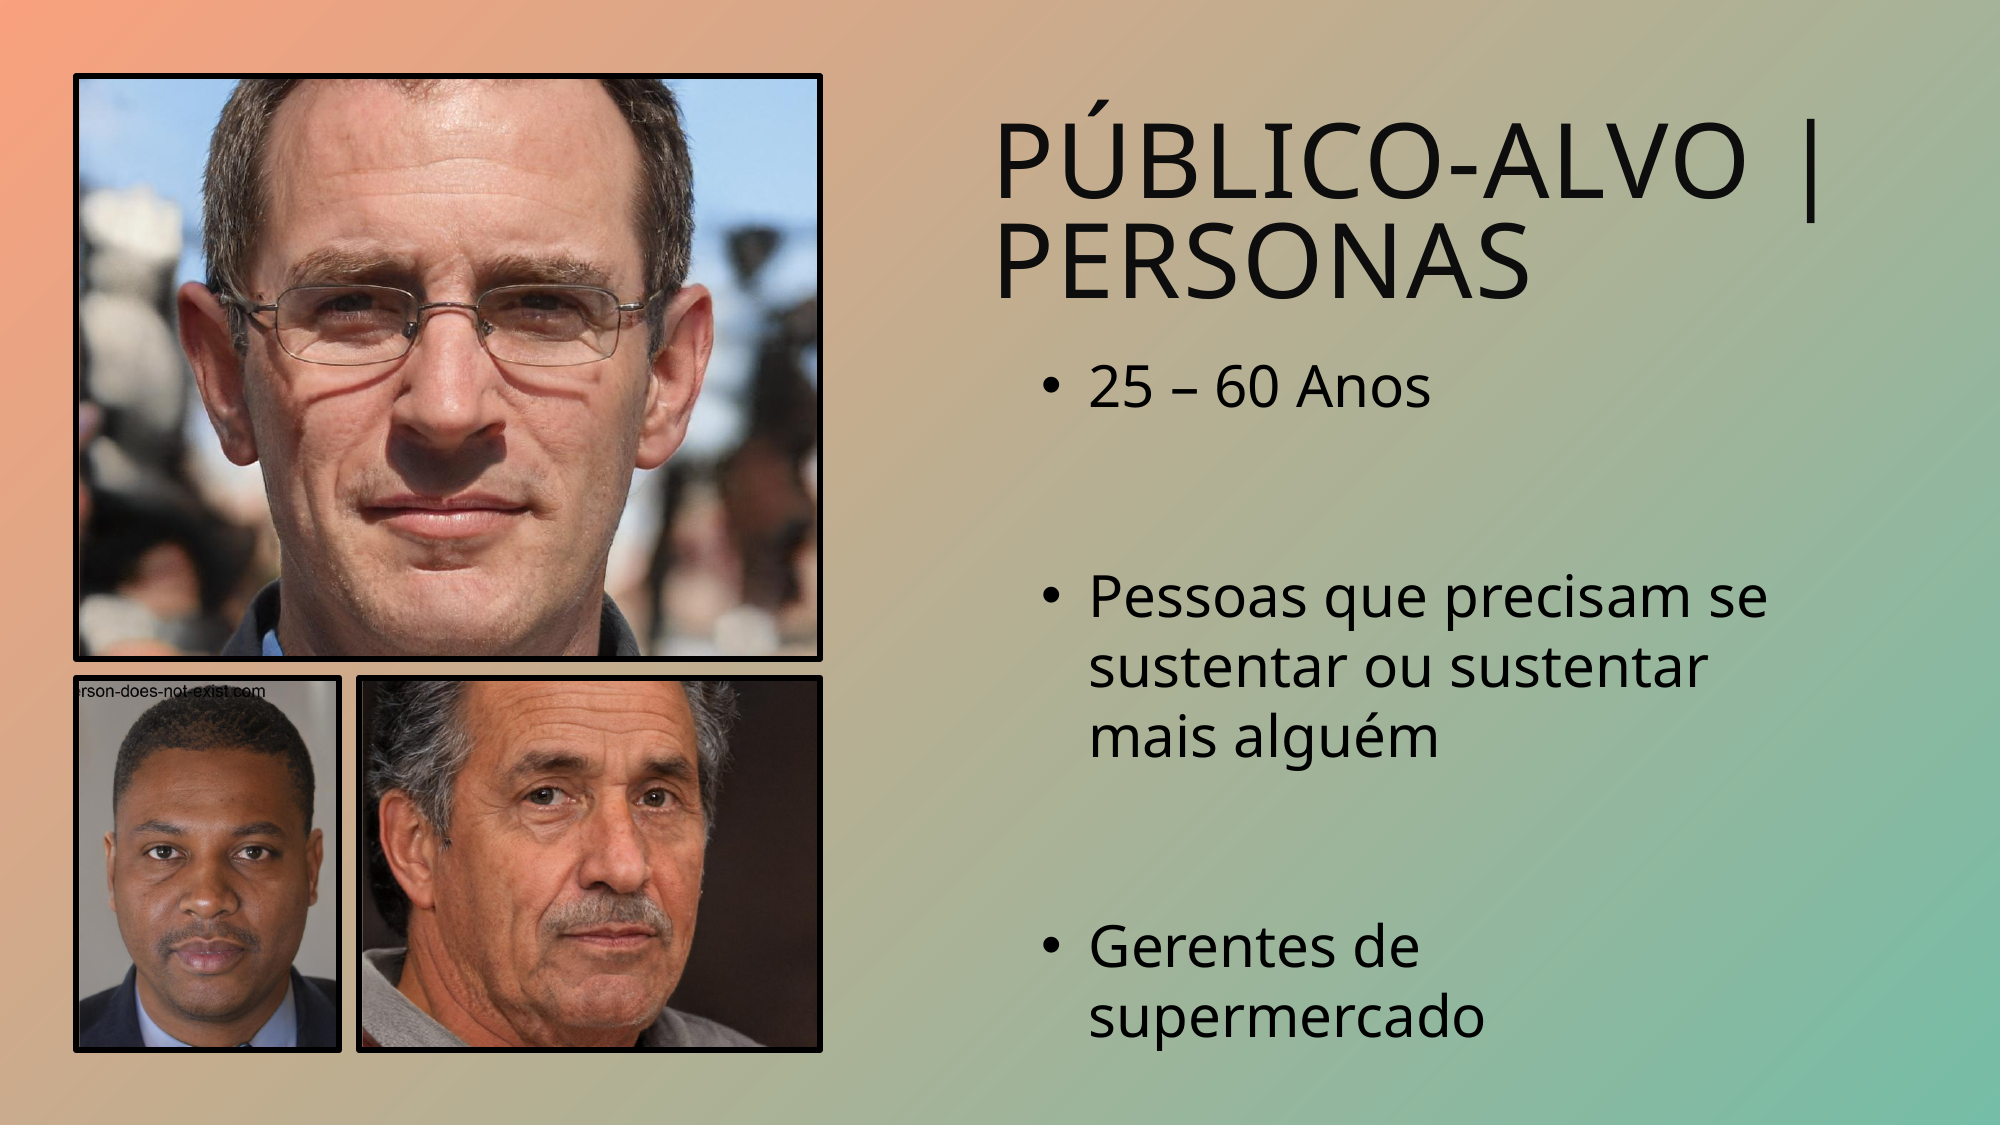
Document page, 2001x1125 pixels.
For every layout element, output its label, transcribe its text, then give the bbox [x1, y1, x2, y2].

picture [79, 680, 337, 1048]
title Público-Alvo | PERSONAS [976, 96, 1918, 342]
text_box 25 – 60 Anos Pessoas que precisam se sustentar ou sustentar mais alguém Gerentes de supermercado [1026, 341, 1846, 1057]
picture [79, 79, 818, 656]
picture [362, 680, 818, 1048]
